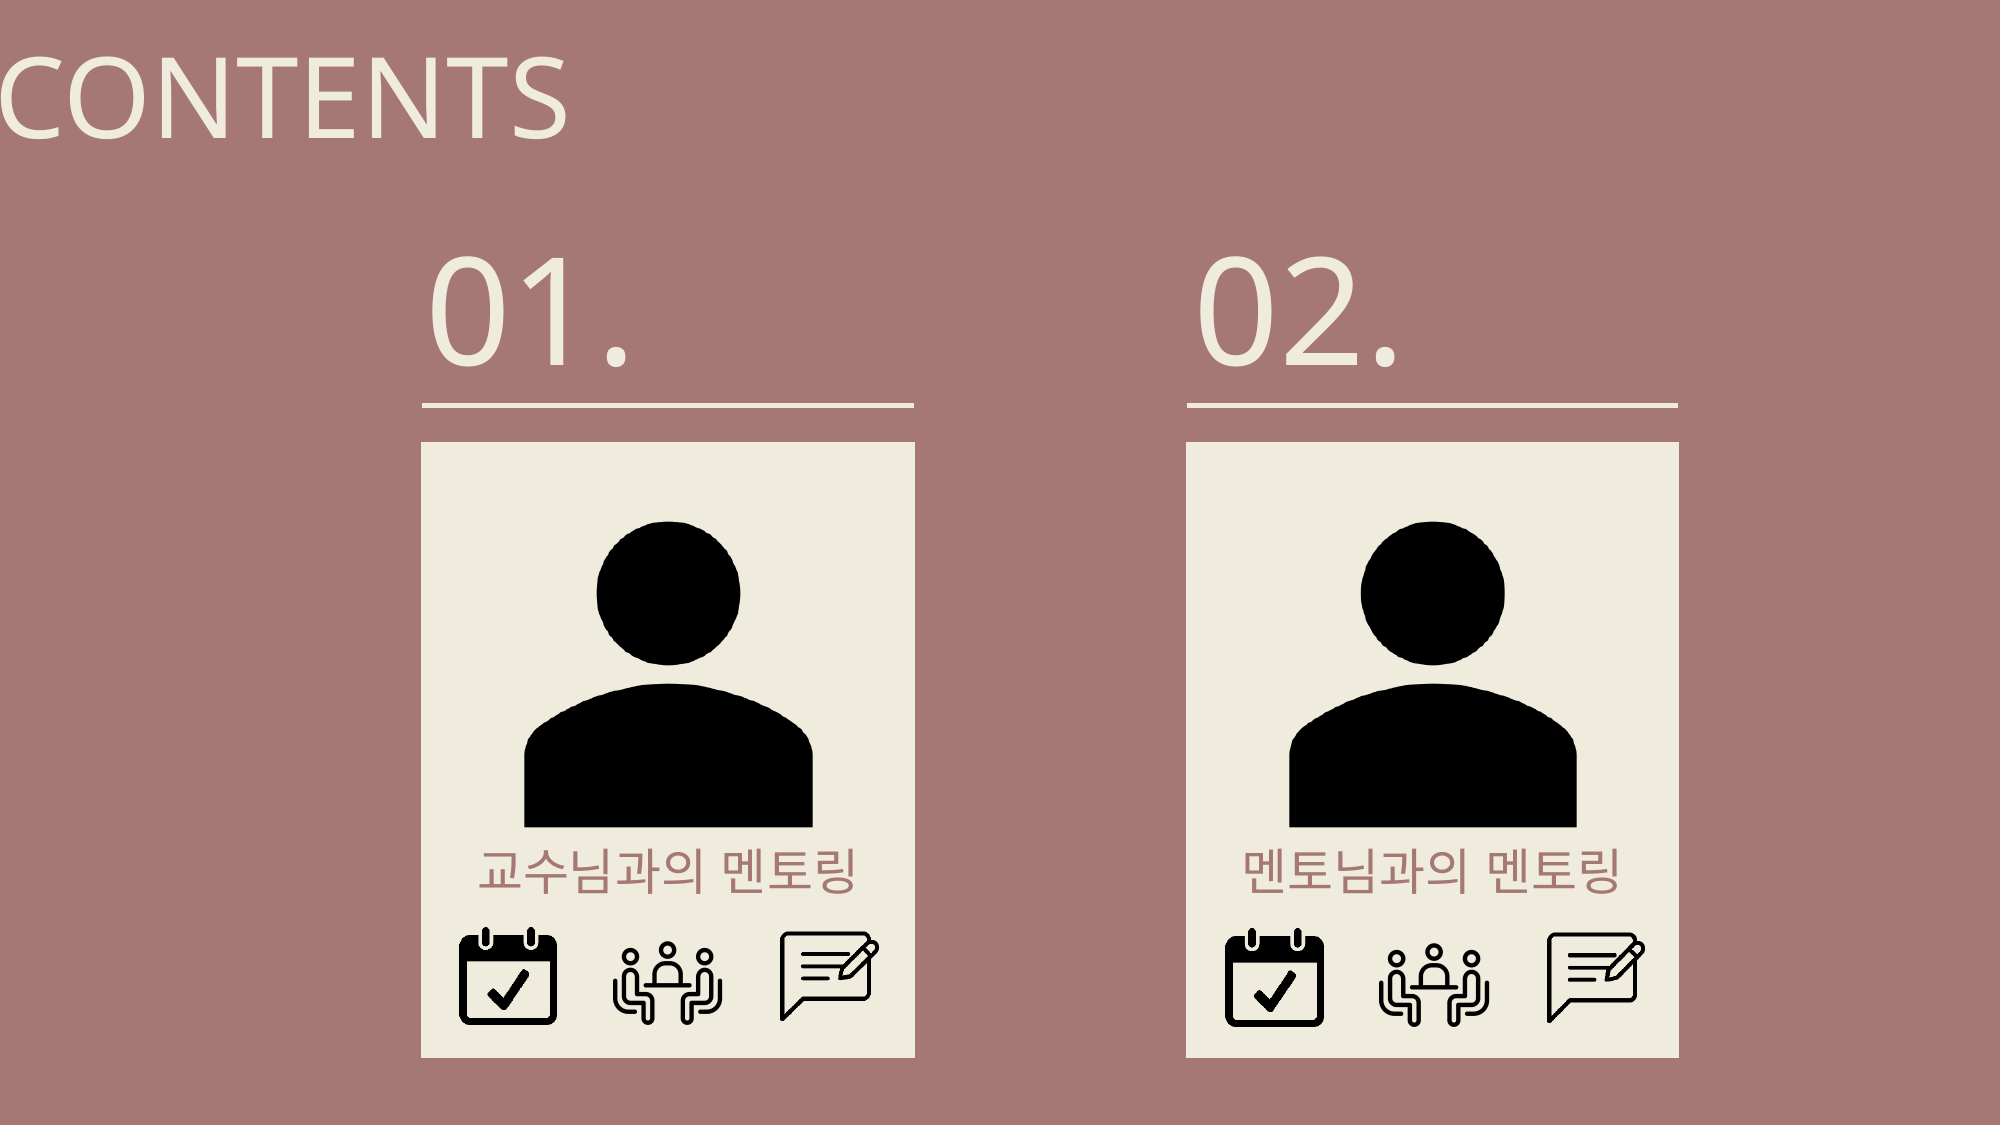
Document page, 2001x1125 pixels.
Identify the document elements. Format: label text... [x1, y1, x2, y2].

picture [1547, 928, 1646, 1027]
text_box 멘토님과의 멘토링 [1186, 442, 1679, 1058]
picture [1217, 458, 1648, 890]
picture [613, 928, 723, 1039]
picture [1379, 930, 1490, 1041]
picture [452, 458, 884, 890]
text_box 01. [410, 208, 652, 404]
text_box CONTENTS [0, 19, 586, 169]
picture [459, 927, 557, 1025]
text_box 02. [1178, 208, 1421, 404]
picture [1225, 928, 1324, 1027]
text_box 교수님과의 멘토링 [421, 442, 915, 1058]
picture [780, 927, 879, 1025]
